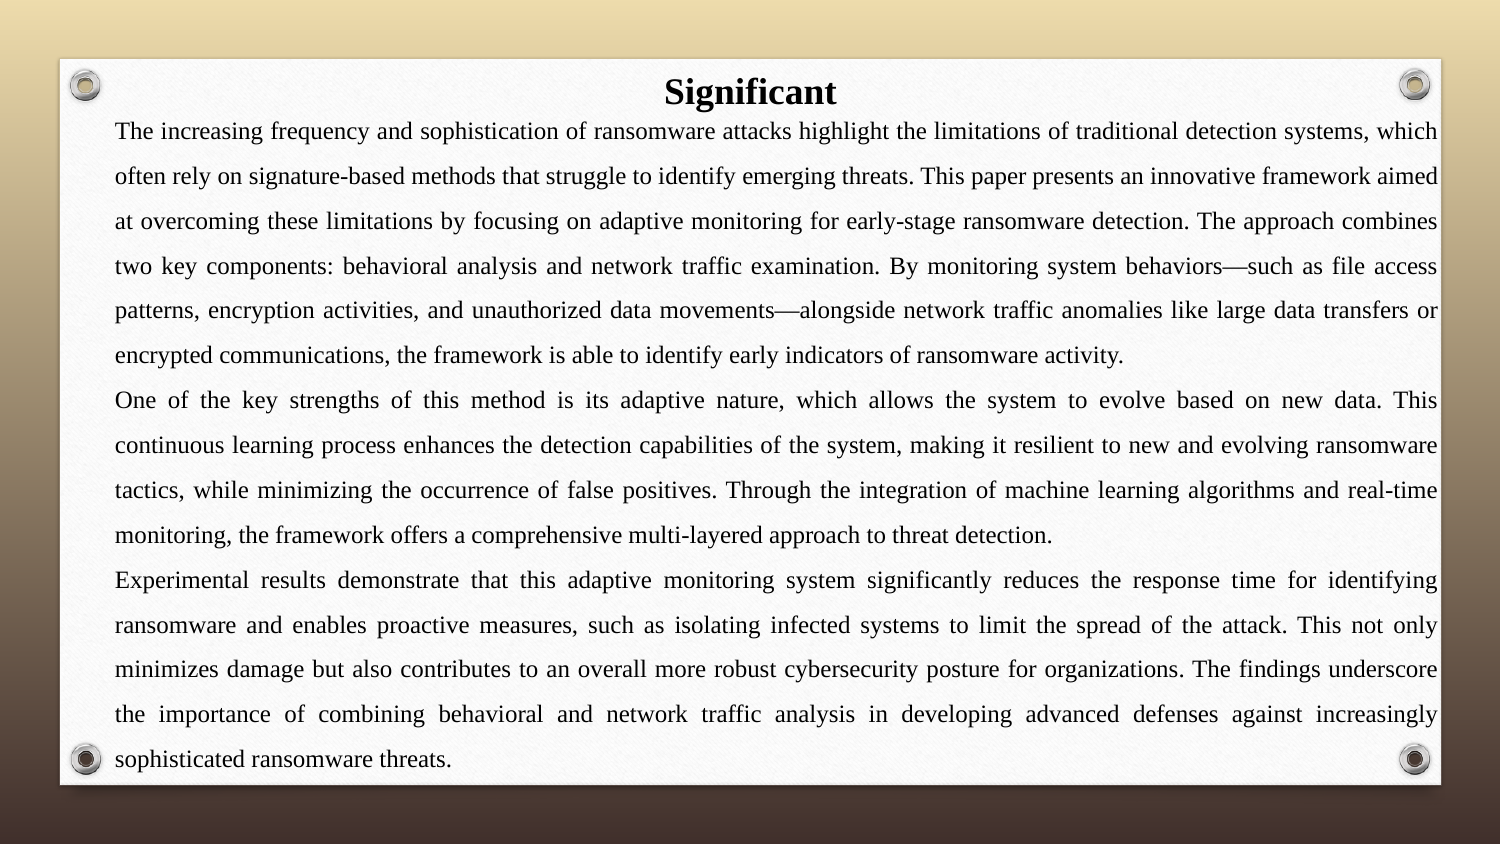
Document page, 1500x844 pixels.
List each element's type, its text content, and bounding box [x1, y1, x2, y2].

text_box [1302, 78, 1428, 92]
picture [0, 0, 1500, 844]
text_box Significant [639, 36, 872, 92]
text_box The increasing frequency and sophistication of ransomware attacks highlight the limitations of traditional detection systems, which often rely on signature-based methods that struggle to identify emerging threats. This paper presents an innovative framework aimed at overcoming these limitations by focusing on adaptive monitoring for early-stage ransomware detection. The approach combines two key components: behavioral analysis and network traffic examination. By monitoring system behaviors—such as file access patterns, encryption activities, and unauthorized data movements—alongside network traffic anomalies like large data transfers or encrypted communications, the framework is able to identify early indicators of ransomware activity. One of the key strengths of this method is its adaptive nature, which allows the system to evolve based on new data. This continuous learning process enhances the detection capabilities of the system, making it resilient to new and evolving ransomware tactics, while minimizing the occurrence of false positives. Through the integration of machine learning algorithms and real-time monitoring, the framework offers a comprehensive multi-layered approach to threat detection. Experimental results demonstrate that this adaptive monitoring system significantly reduces the response time for identifying ransomware and enables proactive measures, such as isolating infected systems to limit the spread of the attack. This not only minimizes damage but also contributes to an overall more robust cybersecurity posture for organizations. The findings underscore the importance of combining behavioral and network traffic analysis in developing advanced defenses against increasingly sophisticated ransomware threats. [99, 92, 1455, 826]
